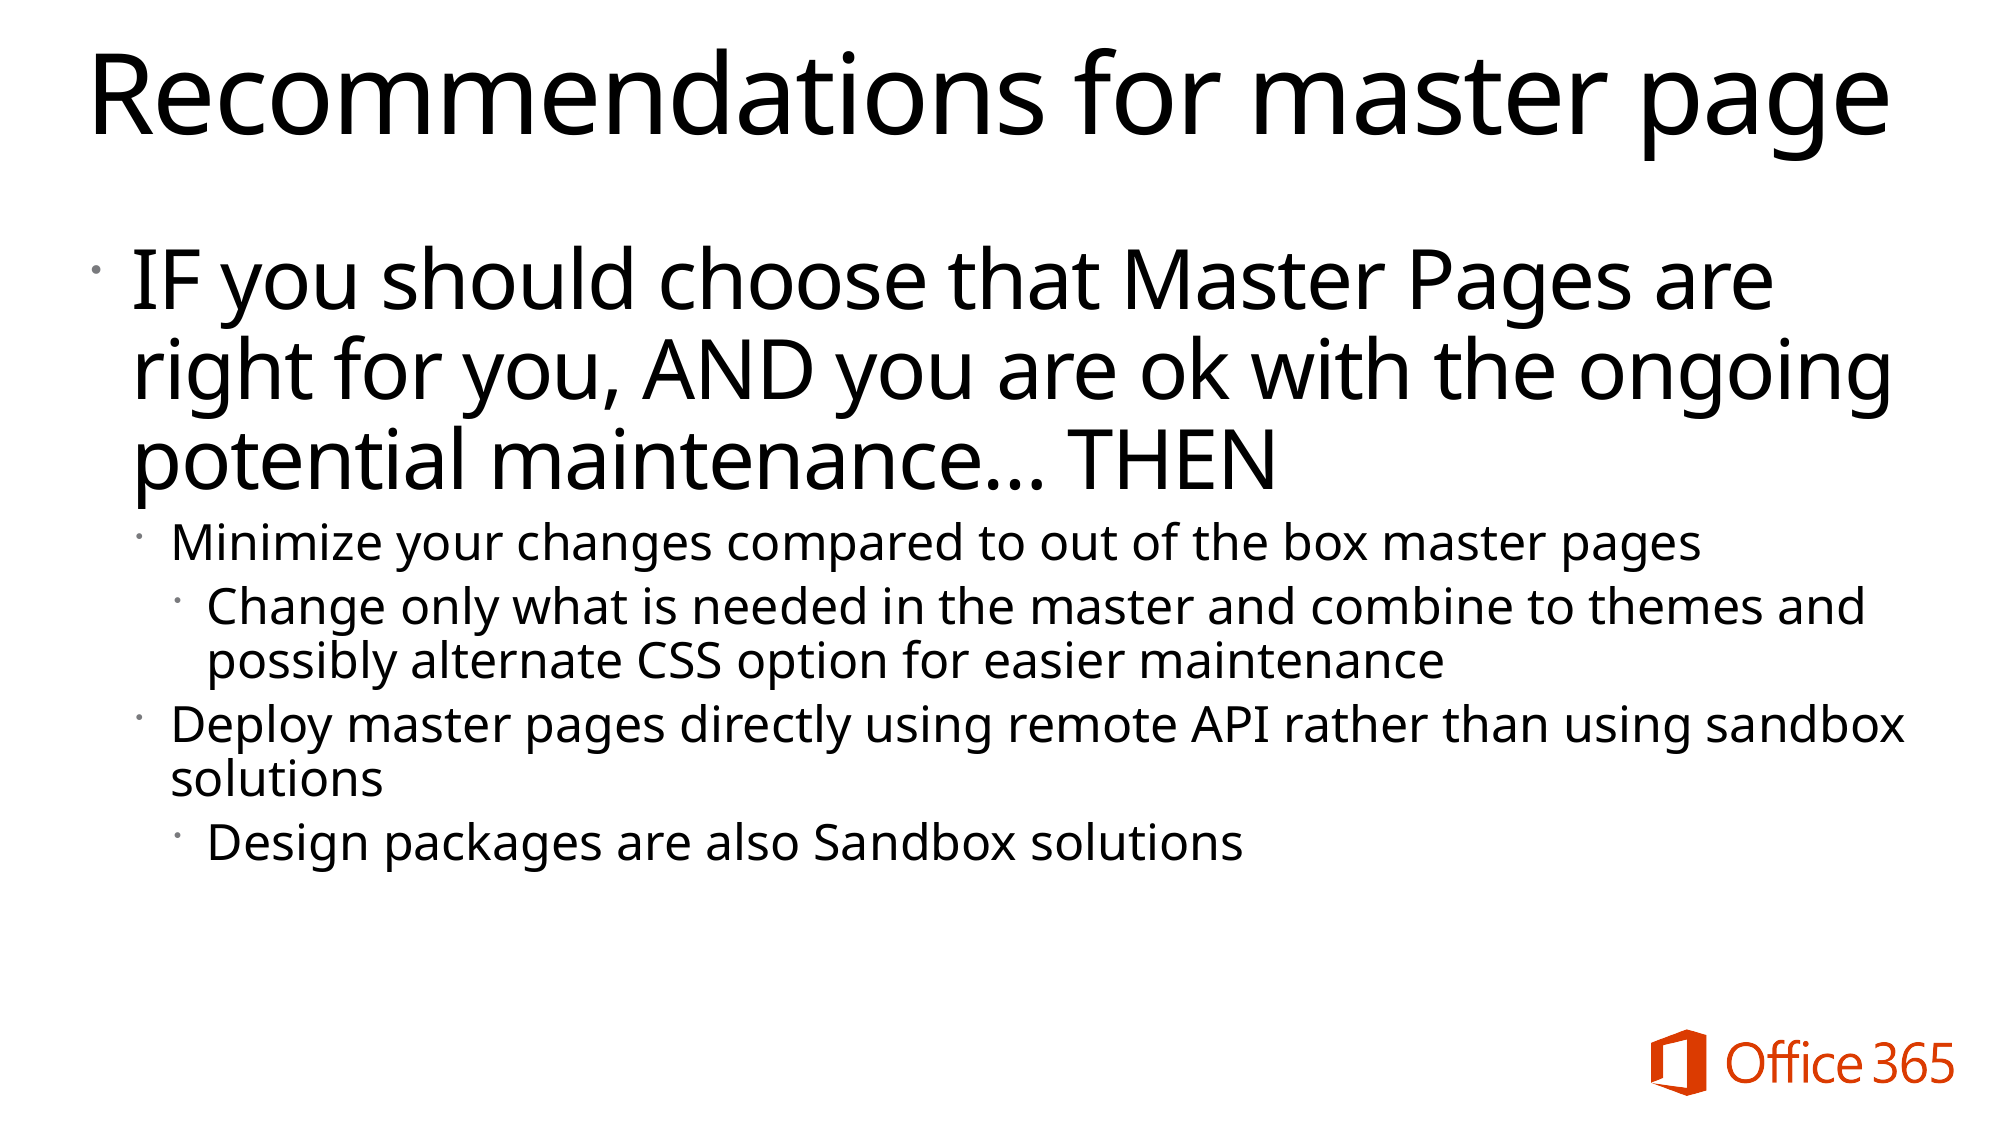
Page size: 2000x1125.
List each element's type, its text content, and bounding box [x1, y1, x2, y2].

list IF you should choose that Master Pages are right for you, AND you are ok with the ongoing potential maintenance… THEN Minimize your changes compared to out of the box master pages Change only what is needed in the master and combine to themes and possibly alternate CSS option for easier maintenance Deploy master pages directly using remote API rather than using sandbox solutions Design packages are also Sandbox solutions [85, 237, 1914, 573]
picture [1622, 1000, 1981, 1125]
title Recommendations for master page [85, 37, 1914, 161]
